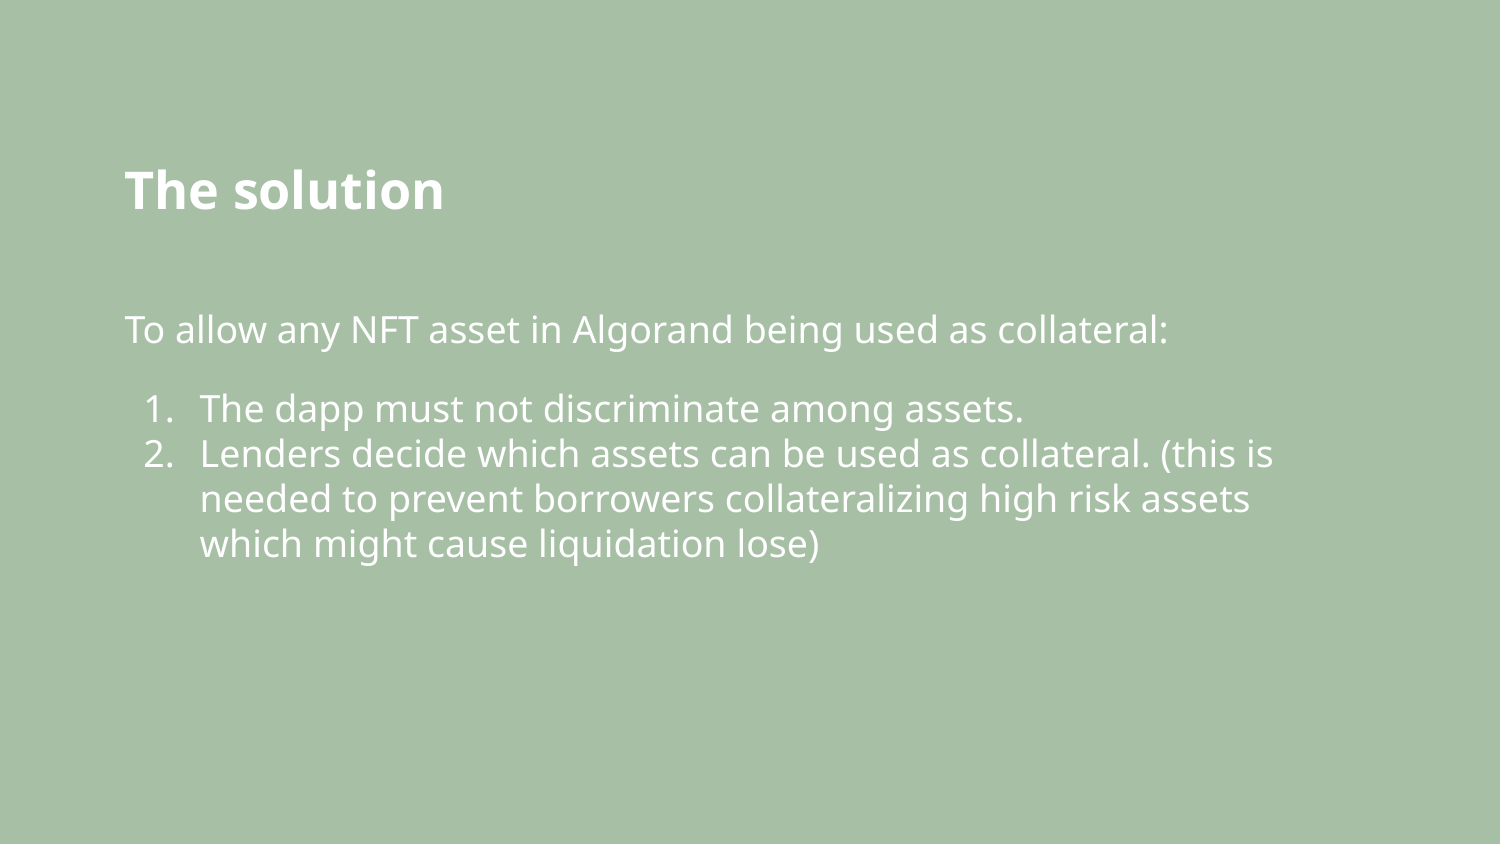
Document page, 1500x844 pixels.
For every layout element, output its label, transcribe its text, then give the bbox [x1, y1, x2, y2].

list To allow any NFT asset in Algorand being used as collateral: The dapp must not discriminate among assets. Lenders decide which assets can be used as collateral. (this is needed to prevent borrowers collateralizing high risk assets which might cause liquidation lose) [109, 291, 1295, 752]
title The solution [109, 142, 916, 248]
